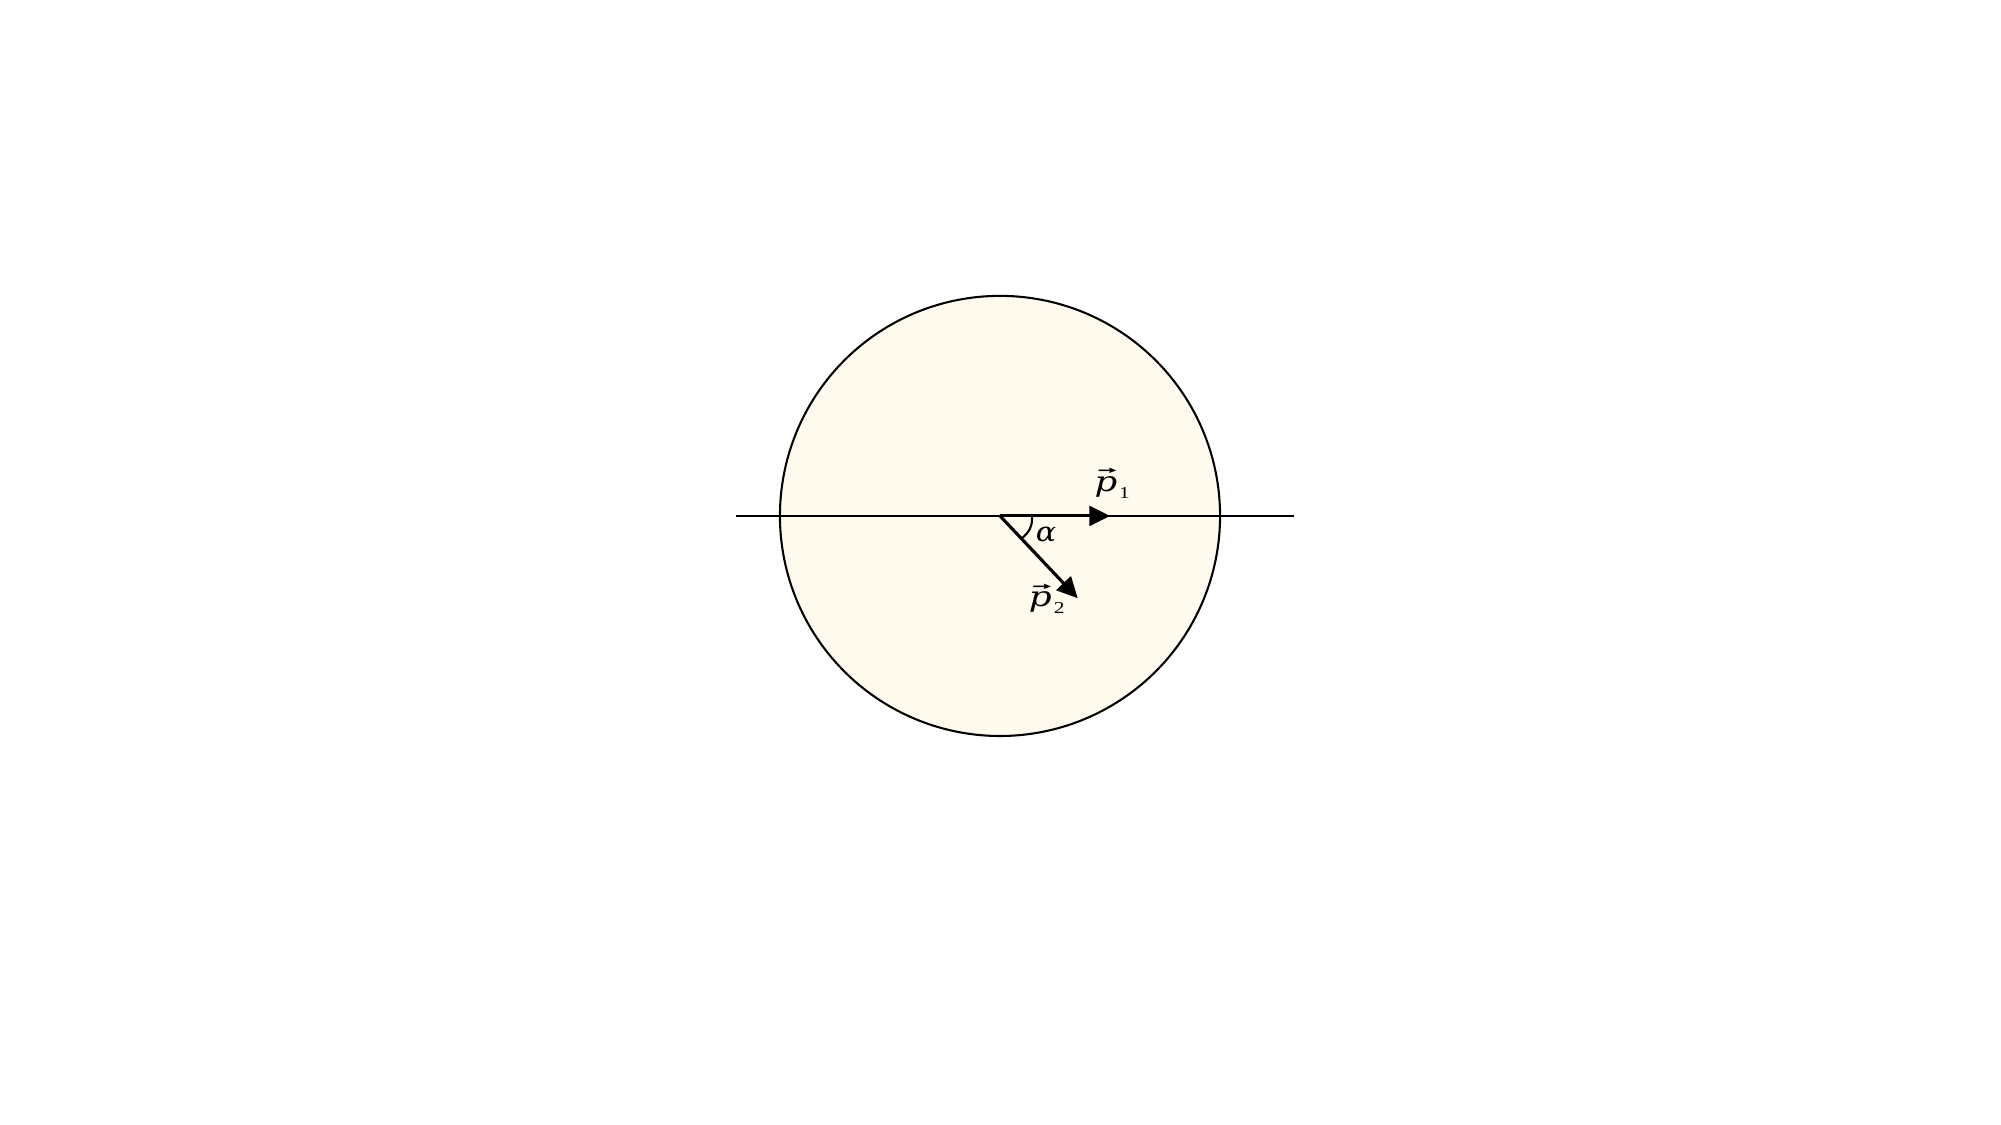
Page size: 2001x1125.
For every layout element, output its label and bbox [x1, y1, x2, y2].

text_box [778, 294, 1222, 515]
text_box [999, 516, 1078, 599]
text_box [778, 517, 1222, 738]
